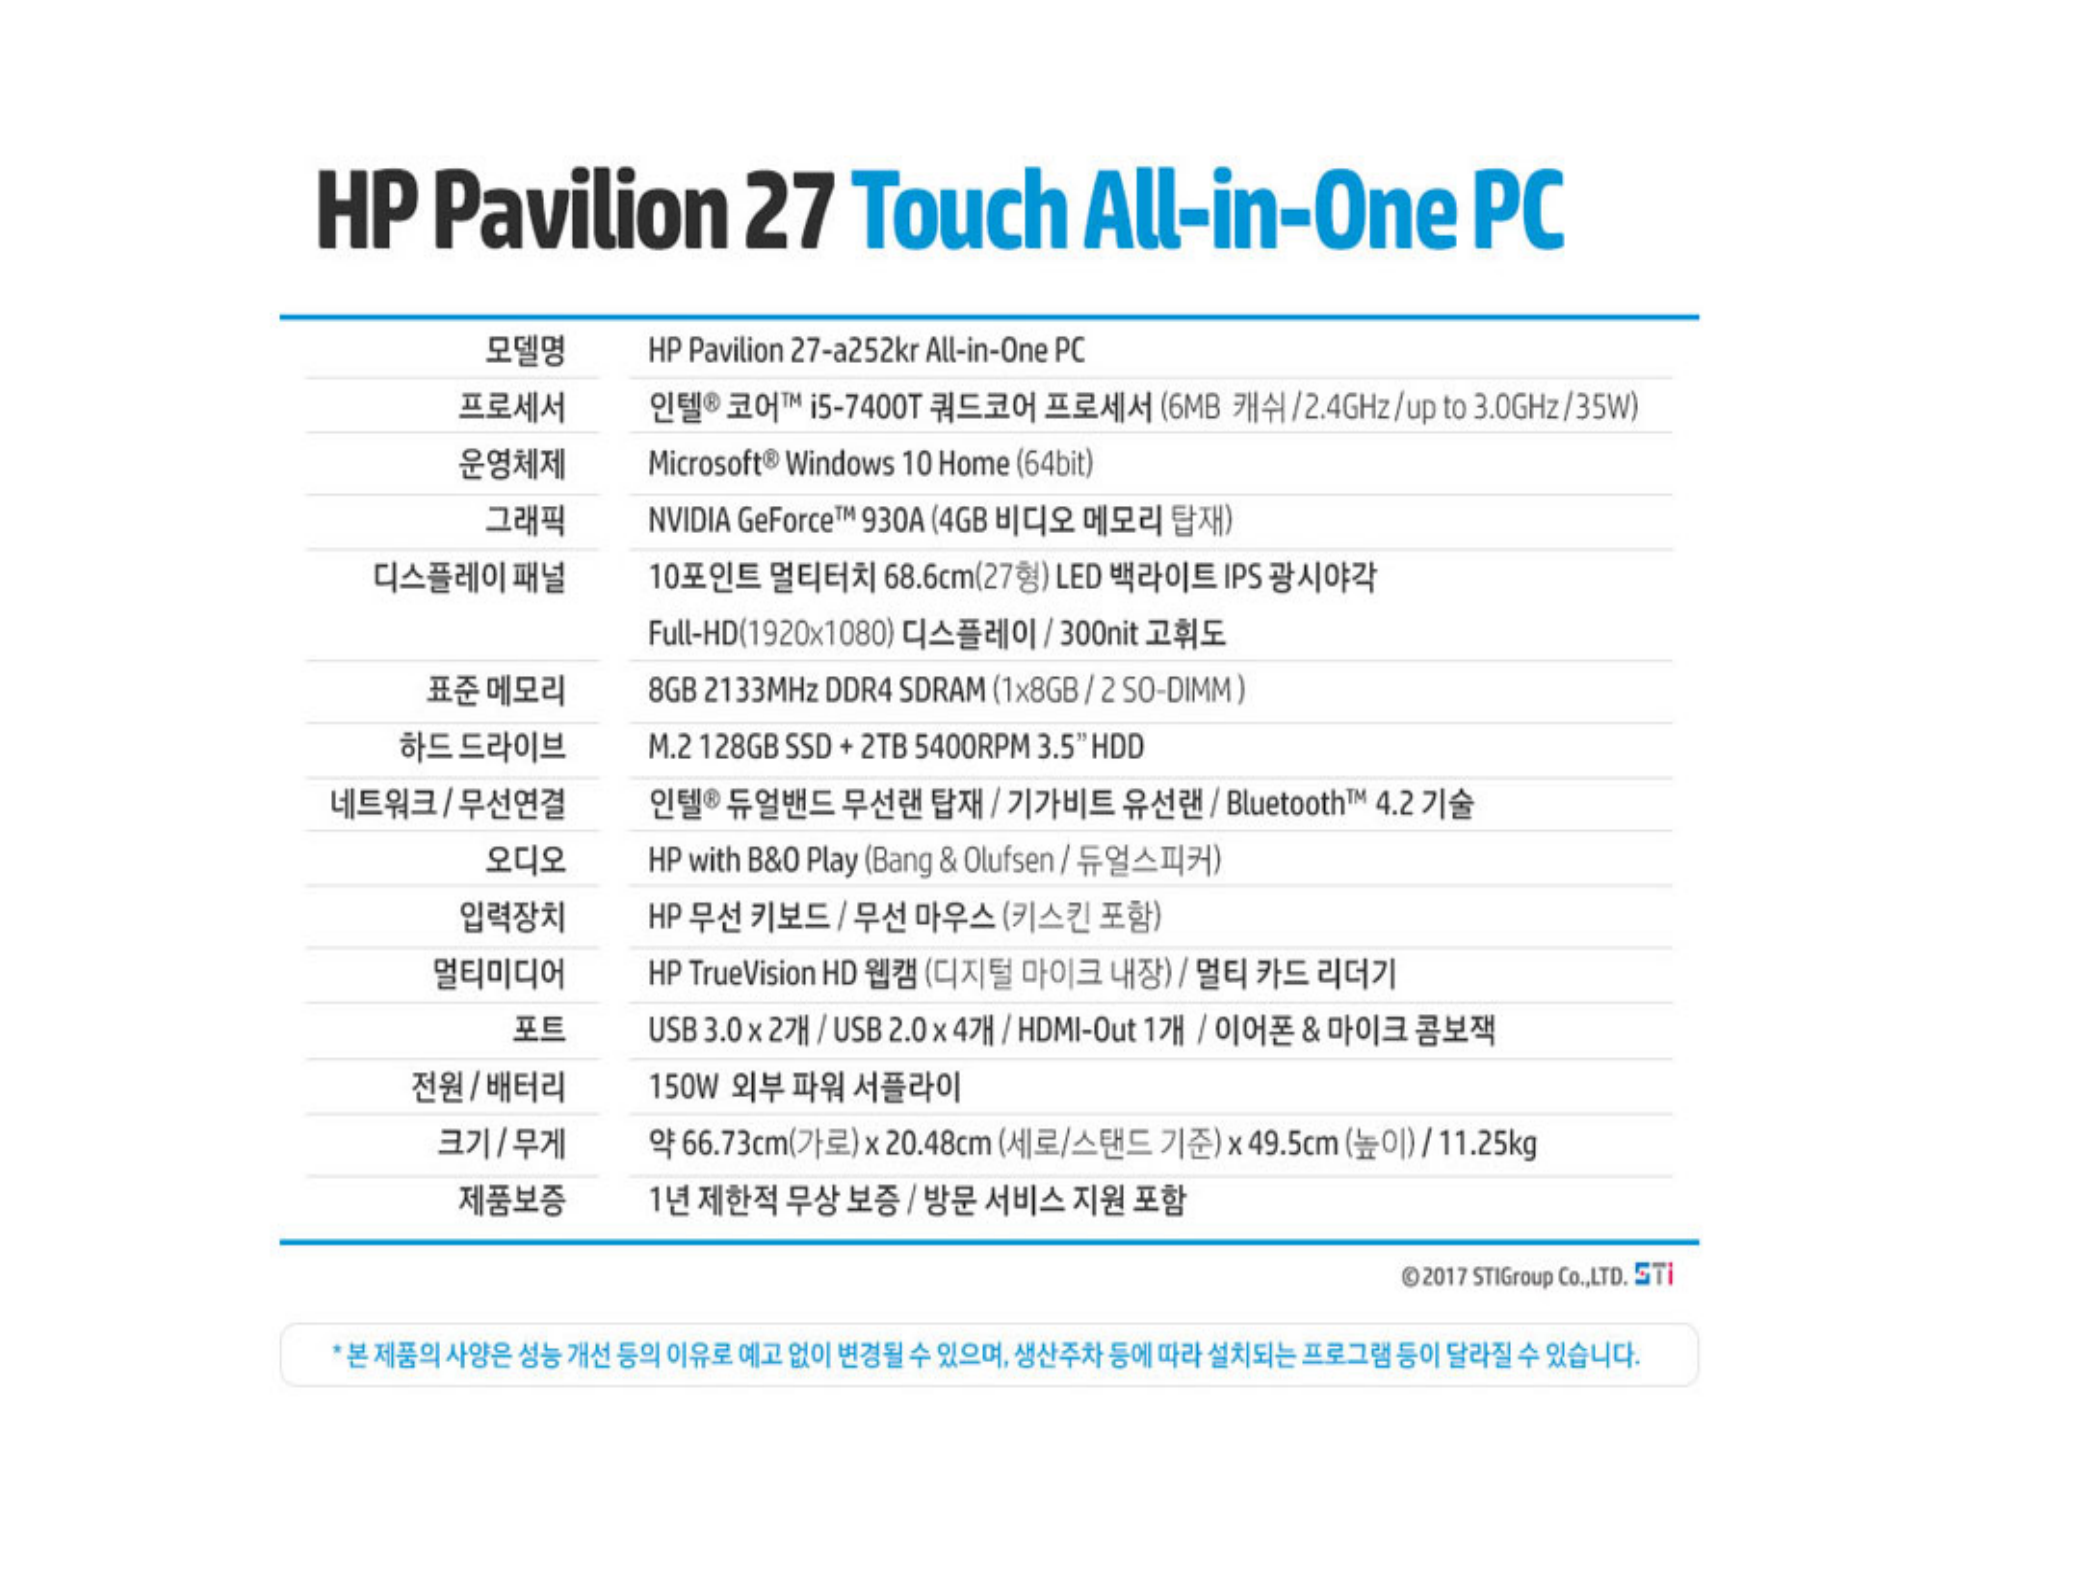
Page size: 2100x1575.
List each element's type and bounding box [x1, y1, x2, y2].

picture [231, 83, 1742, 1405]
